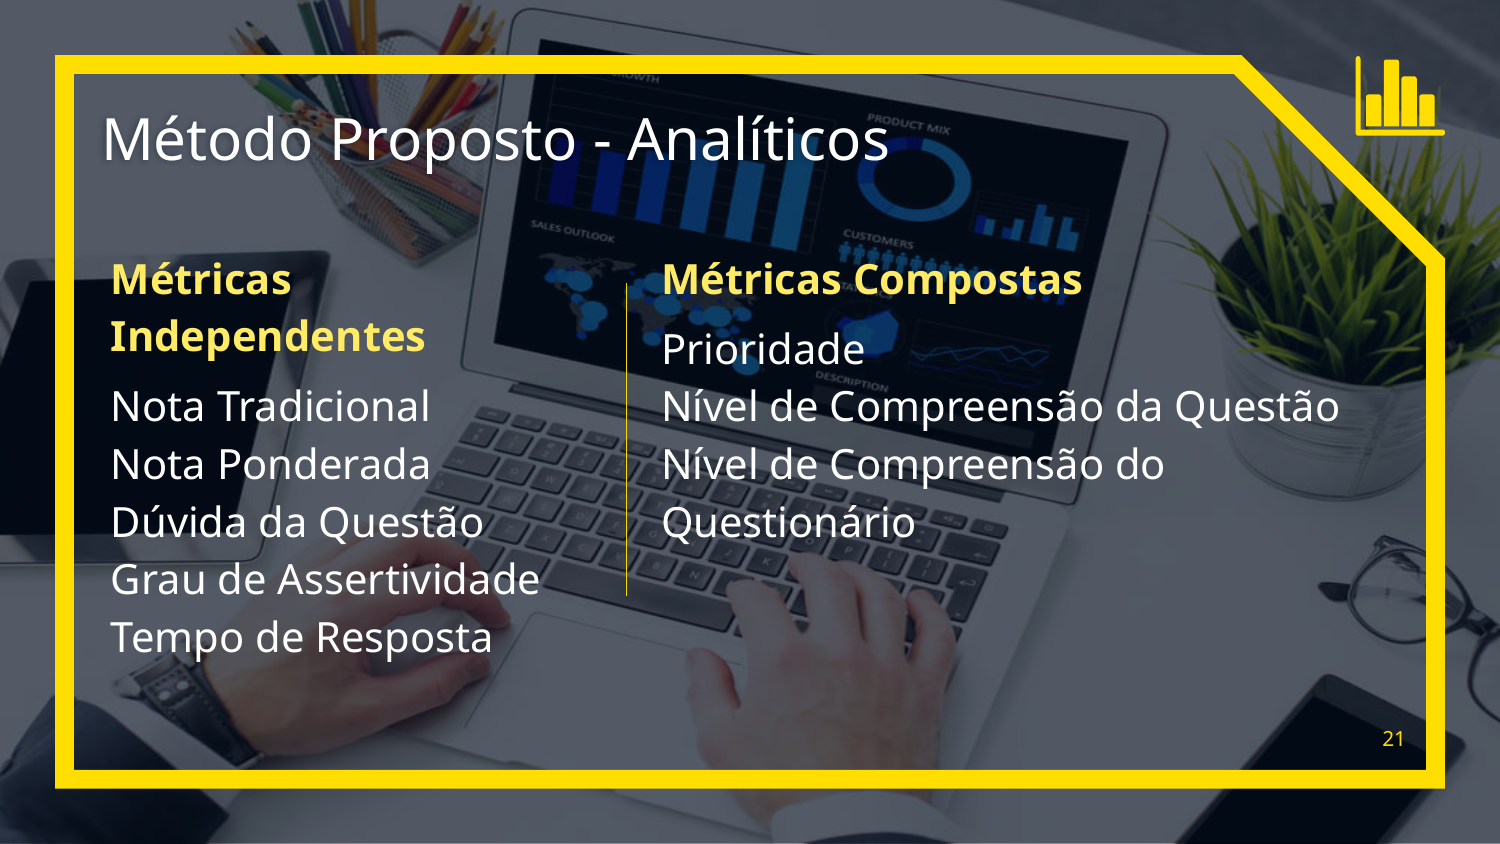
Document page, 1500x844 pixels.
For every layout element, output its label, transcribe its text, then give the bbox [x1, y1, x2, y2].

slide_number 21 [1366, 711, 1406, 755]
list Métricas Compostas Prioridade Nível de Compreensão da Questão Nível de Compreensão do Questionário [661, 245, 1406, 520]
picture [0, 0, 1500, 844]
title Método Proposto - Analíticos [100, 92, 1204, 172]
list Métricas Independentes Nota Tradicional Nota Ponderada Dúvida da Questão Grau de Assertividade Tempo de Resposta [110, 245, 613, 734]
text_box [1355, 55, 1446, 136]
